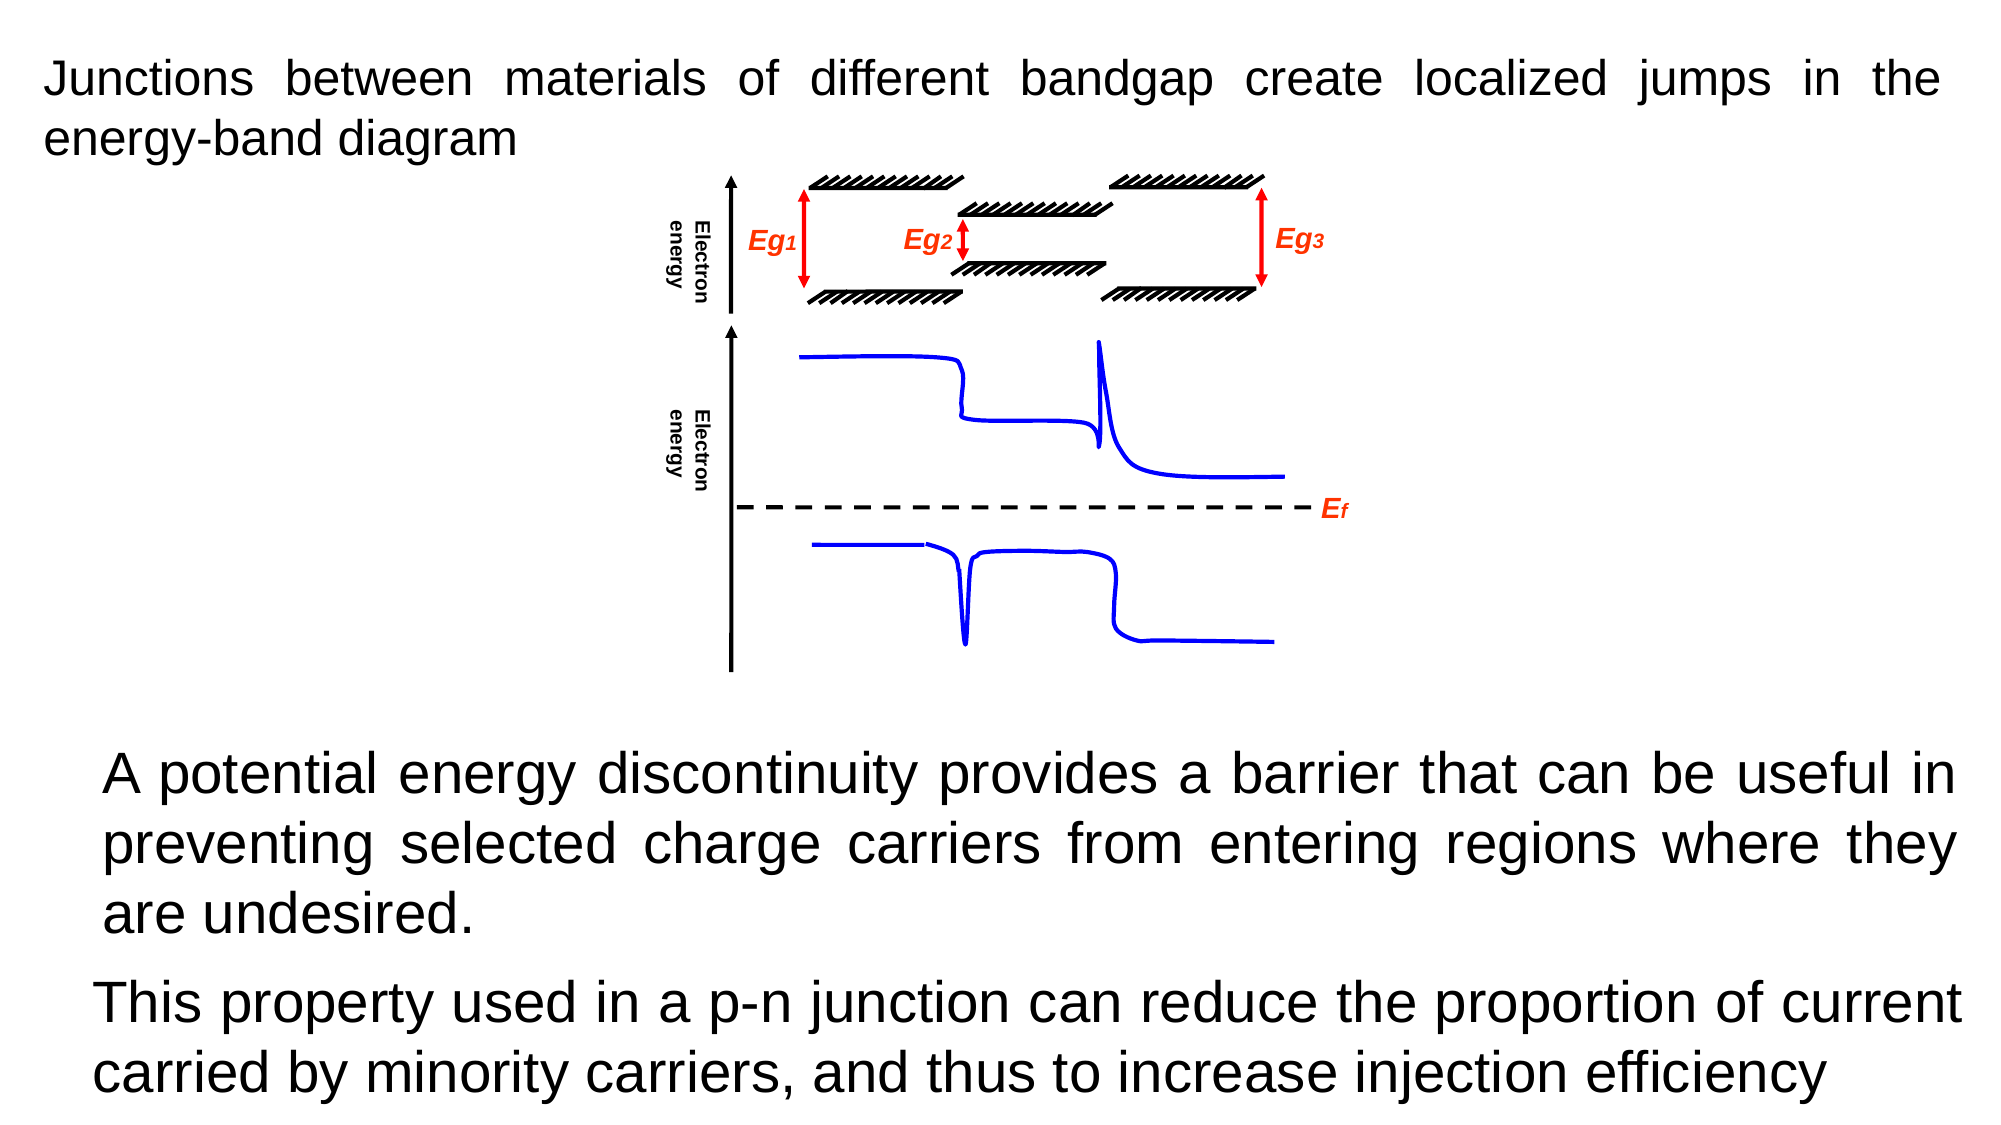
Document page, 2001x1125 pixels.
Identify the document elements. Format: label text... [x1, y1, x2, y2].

text_box Junctions between materials of different bandgap create localized jumps in the energy-band diagram [28, 37, 1957, 173]
text_box A potential energy discontinuity provides a barrier that can be useful in preventing selected charge carriers from entering regions where they are undesired. [87, 727, 1975, 953]
text_box This property used in a p-n junction can reduce the proportion of current carried by minority carriers, and thus to increase injection efficiency [77, 956, 1981, 1112]
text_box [668, 175, 1394, 673]
